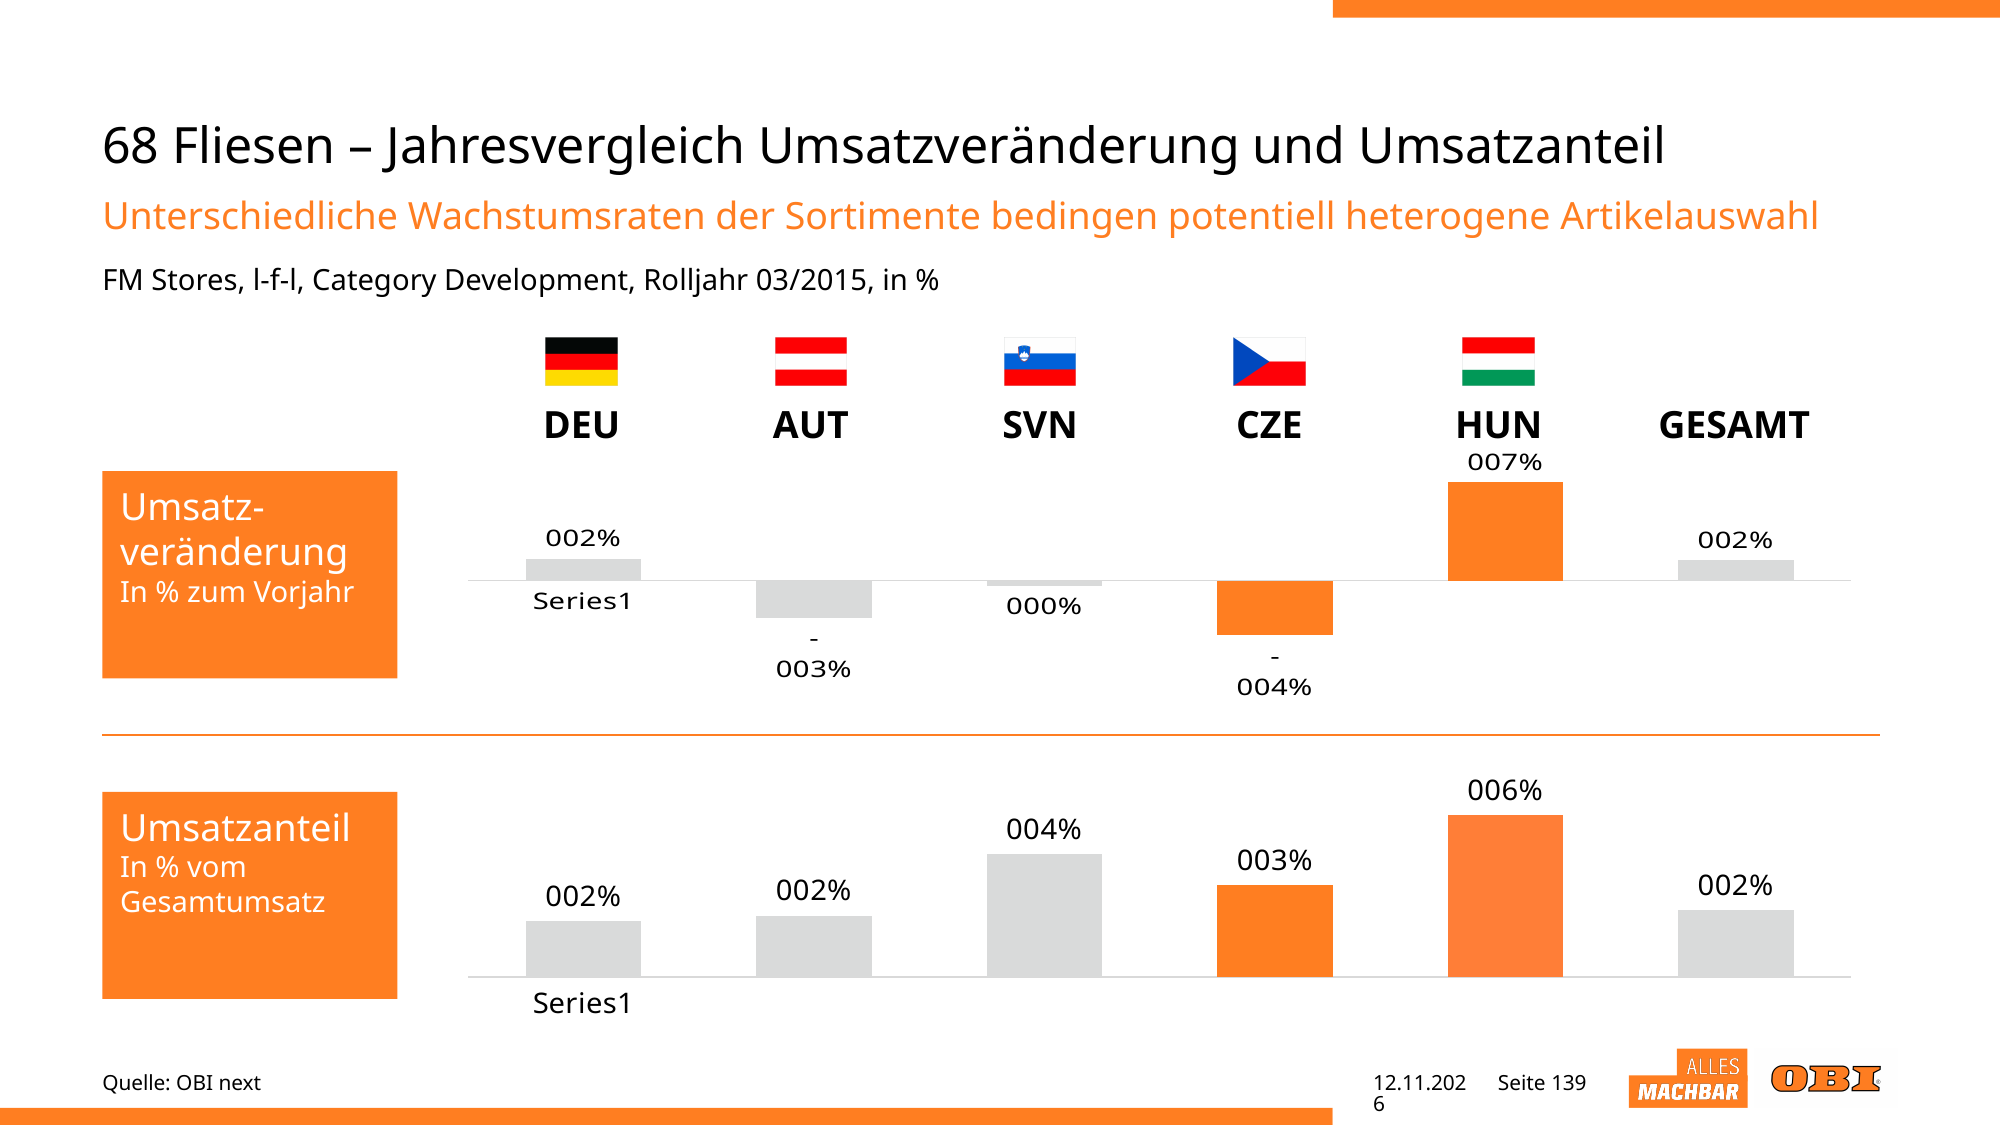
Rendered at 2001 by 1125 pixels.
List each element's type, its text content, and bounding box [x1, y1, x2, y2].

picture [1233, 337, 1306, 386]
picture [1638, 1058, 1739, 1100]
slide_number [1373, 1071, 1475, 1097]
text_box AUT [716, 403, 906, 445]
text_box Umsatz-veränderung In % zum Vorjahr [101, 470, 398, 679]
picture [1754, 1048, 1898, 1107]
picture [1462, 337, 1535, 386]
text_box SVN [945, 403, 1135, 445]
picture [774, 337, 847, 386]
text_box FM Stores, l-f-l, Category Development, Rolljahr 03/2015, in % [102, 261, 1036, 297]
text_box HUN [1404, 403, 1594, 445]
picture [1004, 337, 1076, 386]
chart [439, 770, 1880, 1028]
text_box DEU [487, 403, 676, 445]
slide_number Seite 139 [1497, 1071, 1588, 1097]
text_box GESAMT [1633, 403, 1835, 445]
list Unterschiedliche Wachstumsraten der Sortimente bedingen potentiell heterogene Artikelauswahl [102, 192, 1880, 238]
title 68 Fliesen – Jahresvergleich Umsatzveränderung und Umsatzanteil [102, 112, 1880, 174]
chart [439, 445, 1880, 704]
text_box Umsatzanteil In % vom Gesamtumsatz [101, 791, 398, 1000]
footer Quelle: OBI next [102, 1071, 1271, 1097]
picture [545, 337, 618, 386]
text_box CZE [1175, 403, 1364, 445]
